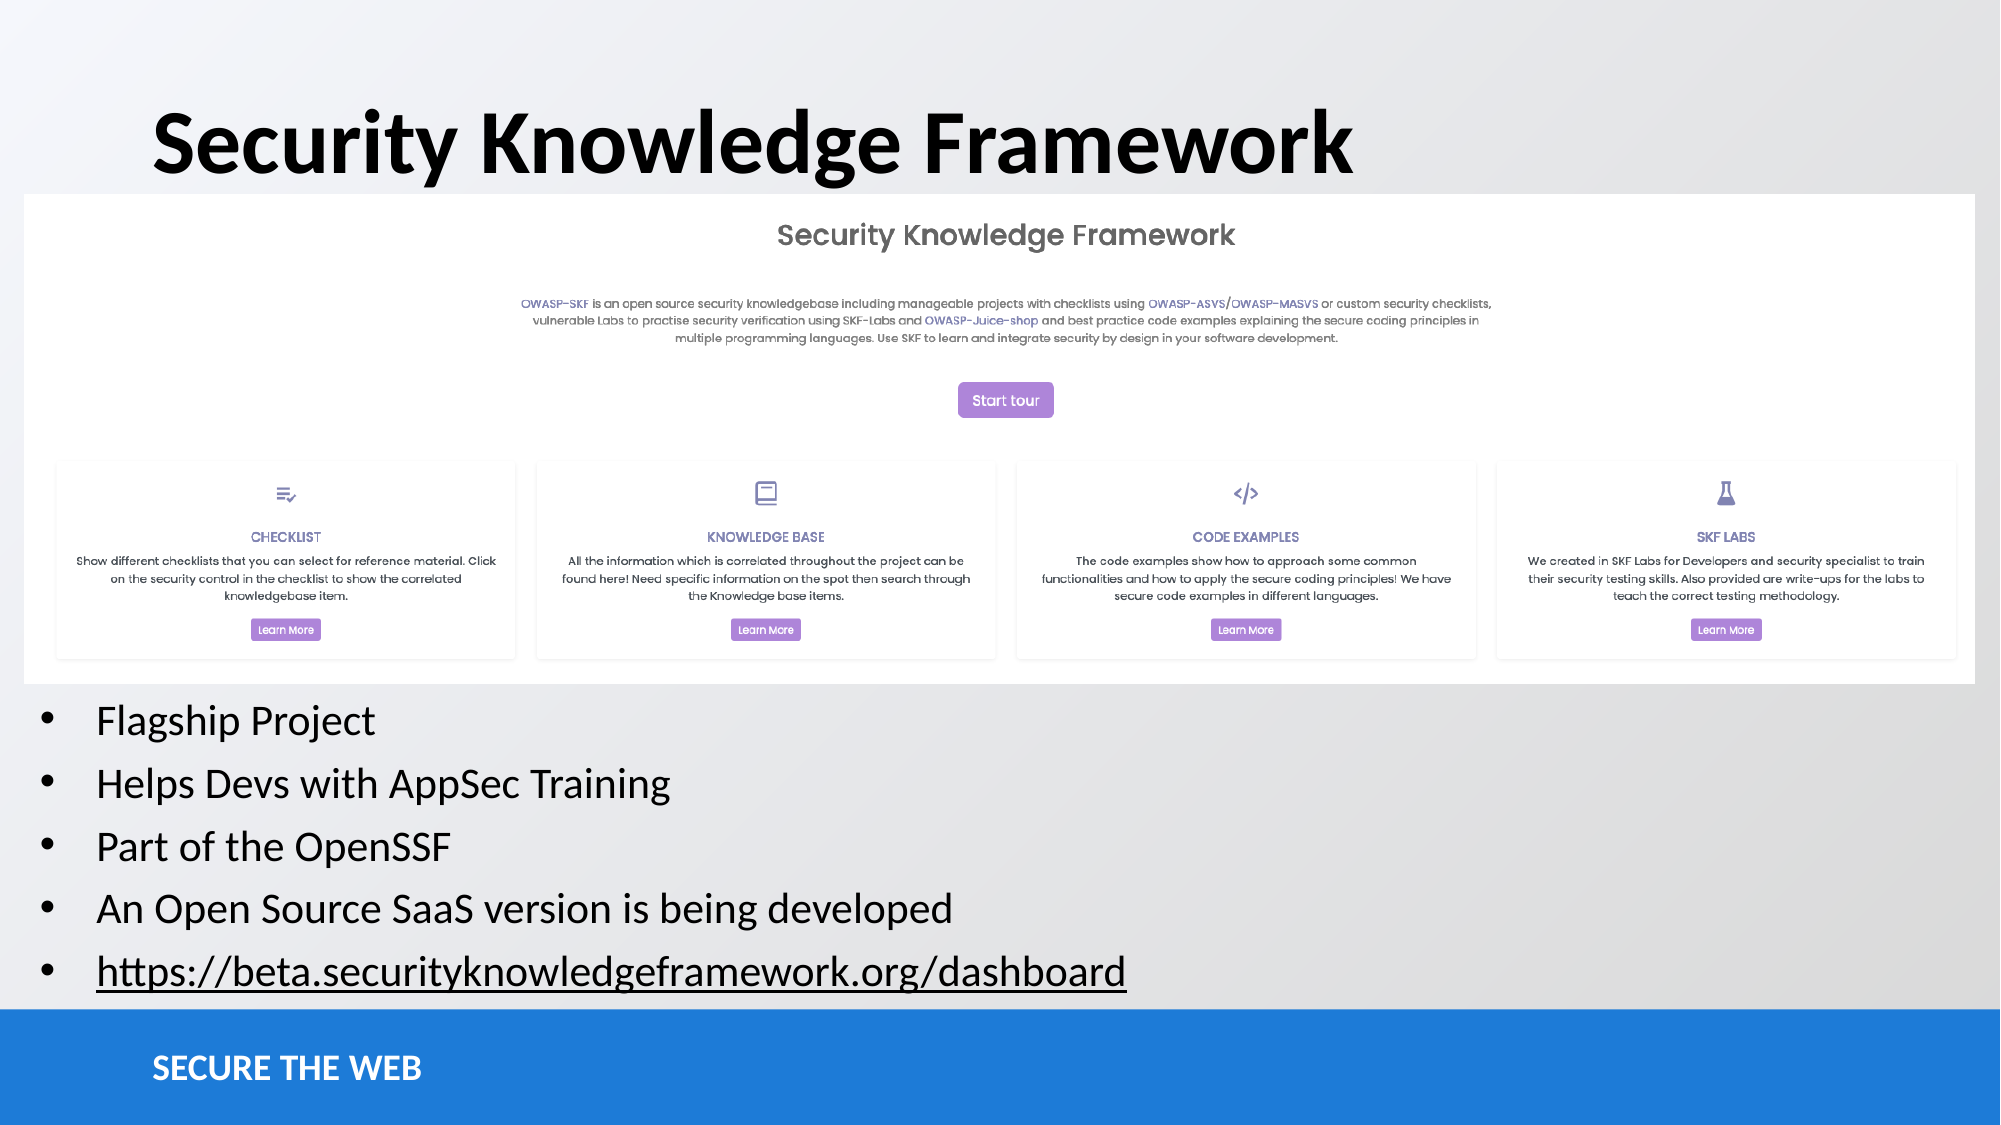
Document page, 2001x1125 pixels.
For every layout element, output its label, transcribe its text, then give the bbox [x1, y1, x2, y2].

picture [24, 194, 1976, 685]
list Flagship Project Helps Devs with AppSec Training Part of the OpenSSF An Open Source SaaS version is being developed https://beta.securityknowledgeframework.org/dashboard [24, 694, 1750, 946]
title Security Knowledge Framework [137, 35, 1863, 191]
